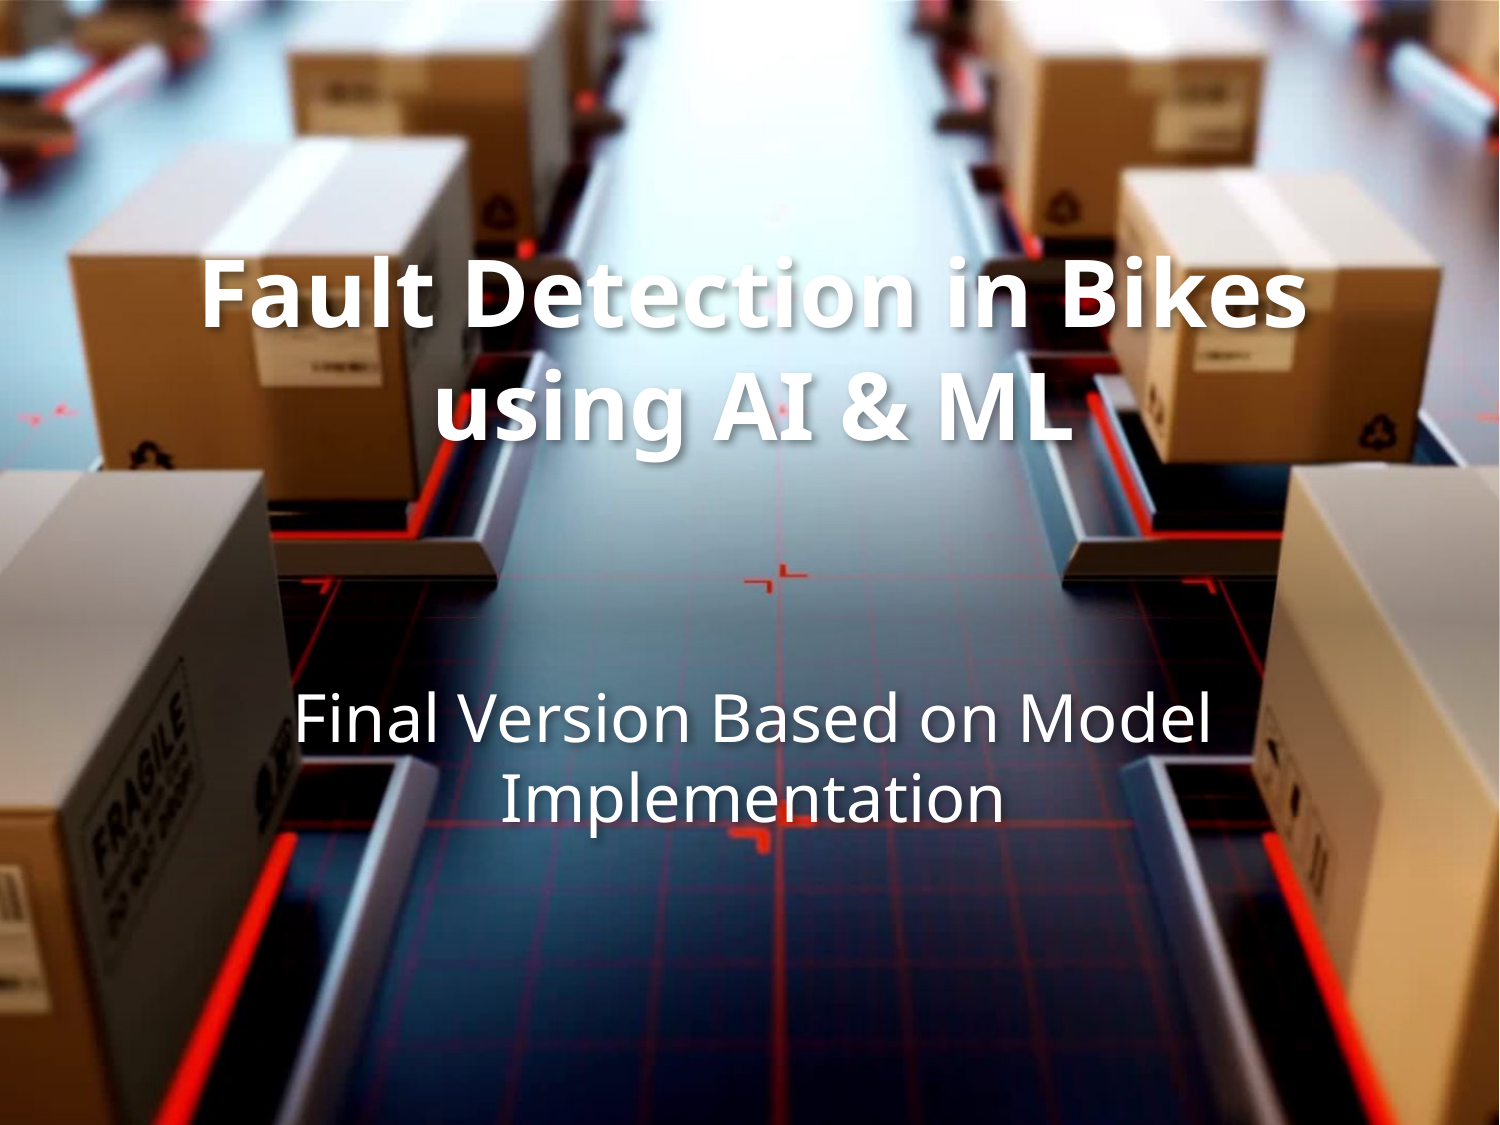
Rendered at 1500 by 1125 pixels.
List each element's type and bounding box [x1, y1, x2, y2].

text_box [0, 0, 1500, 1125]
